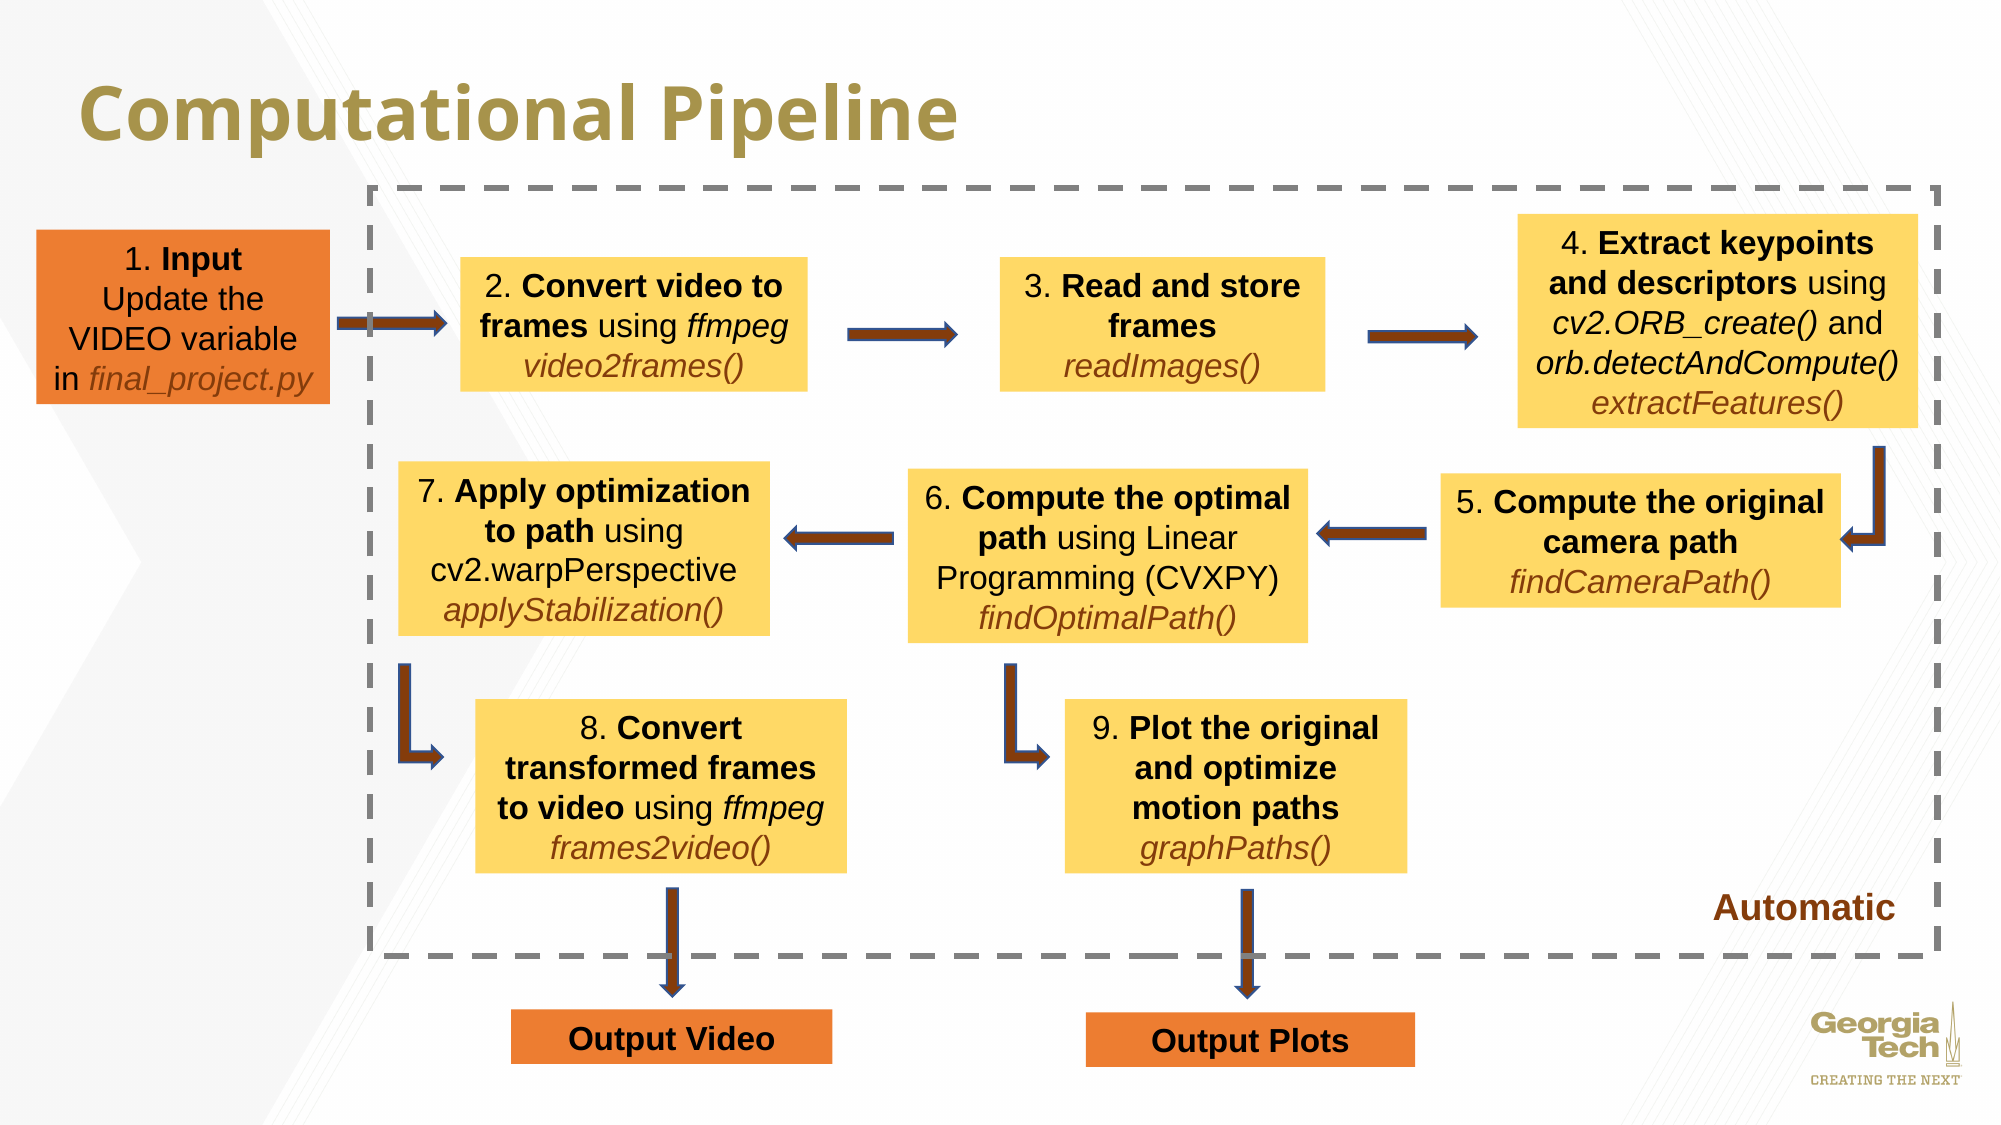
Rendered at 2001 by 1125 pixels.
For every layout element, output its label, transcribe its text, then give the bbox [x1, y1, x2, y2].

text_box [1004, 663, 1051, 771]
text_box [336, 316, 370, 330]
text_box [1233, 956, 1261, 1000]
text_box Output Plots [1085, 1012, 1416, 1067]
text_box Output Video [511, 1009, 833, 1064]
text_box [658, 956, 686, 999]
text_box 1. Input Update the VIDEO variable in final_project.py [36, 229, 330, 405]
text_box [369, 187, 1938, 957]
picture [0, 0, 2001, 1125]
title Computational Pipeline [62, 32, 1938, 200]
